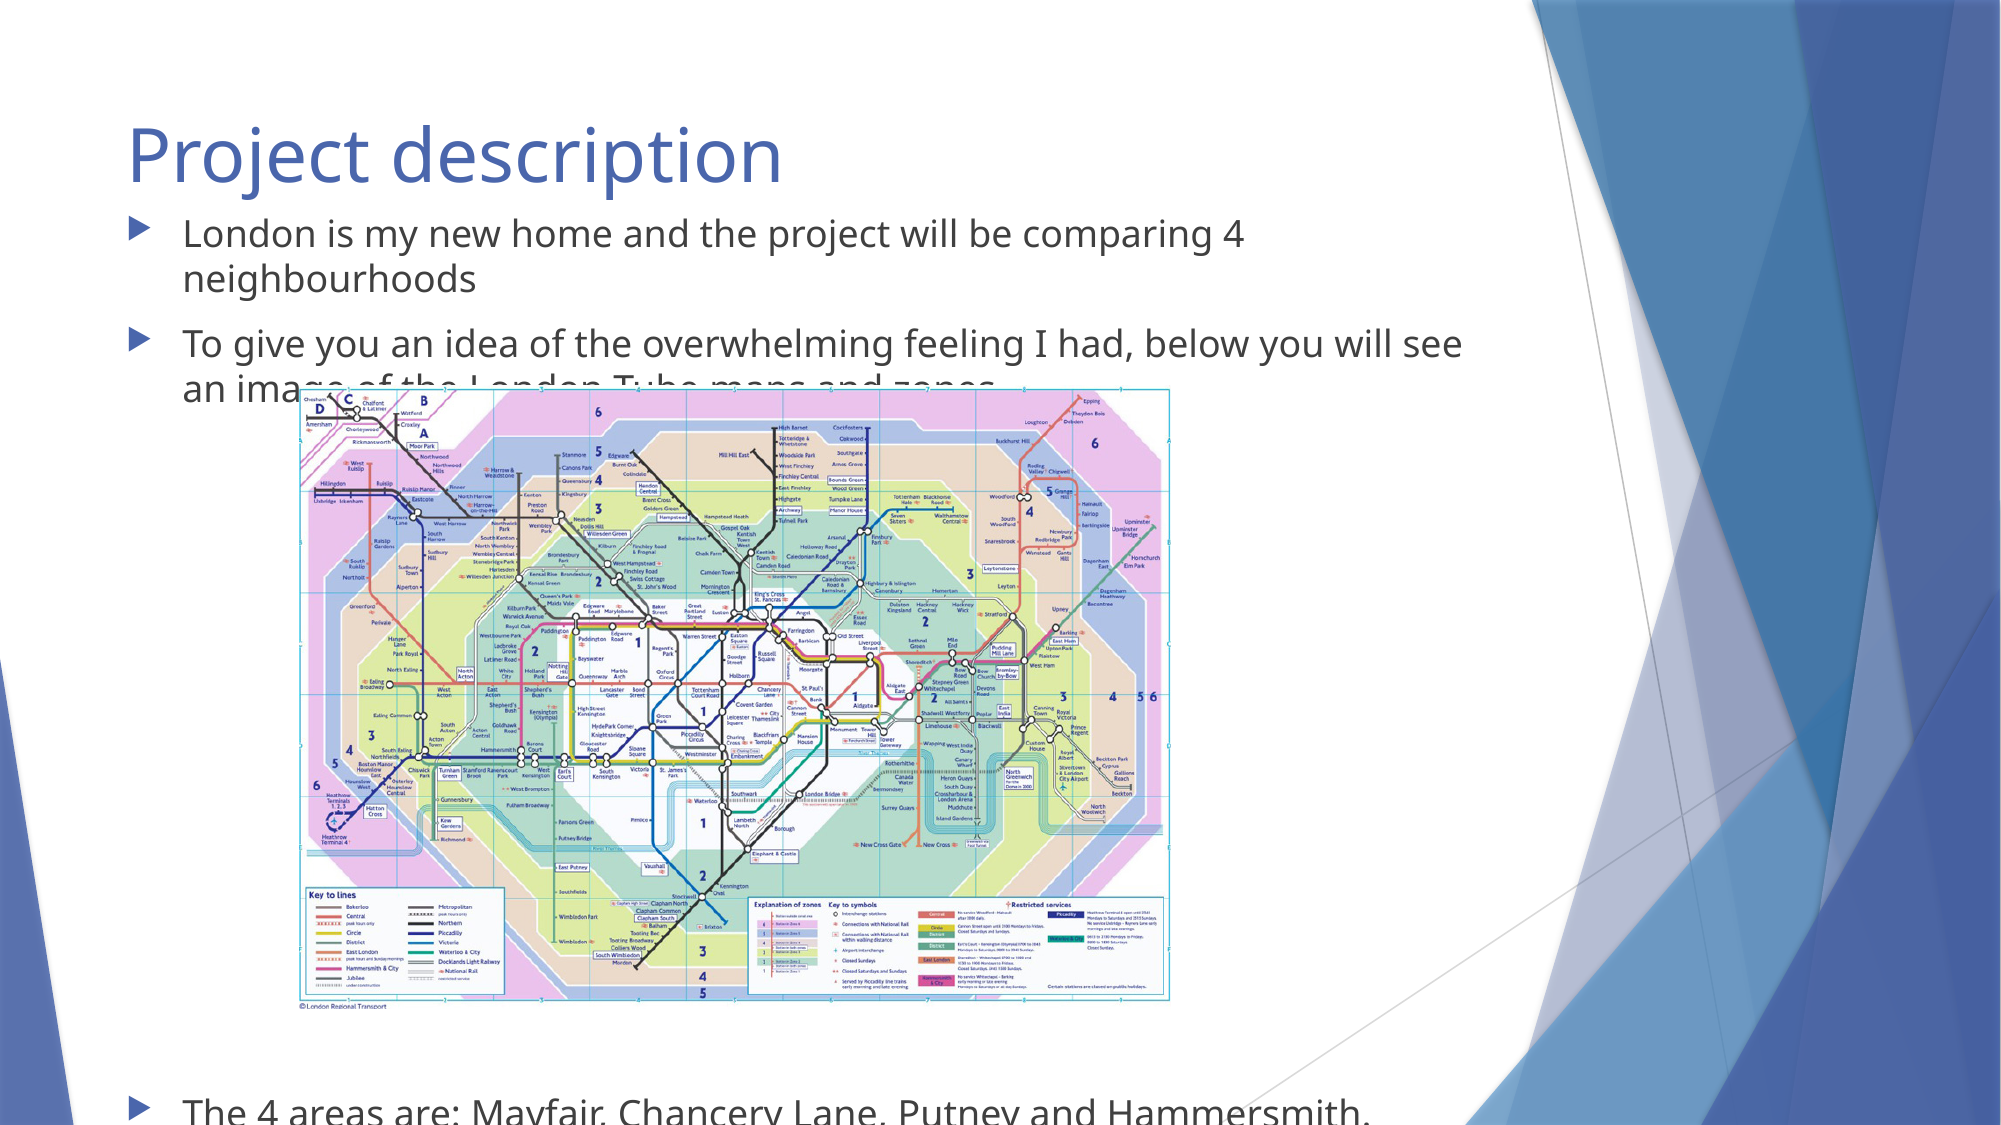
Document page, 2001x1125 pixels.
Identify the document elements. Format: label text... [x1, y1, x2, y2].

picture [299, 385, 1171, 1009]
list London is my new home and the project will be comparing 4 neighbourhoods To give you an idea of the overwhelming feeling I had, below you will see an image of the London Tube maps and zones. The 4 areas are: Mayfair, Chancery Lane, Putney and Hammersmith. [111, 202, 1522, 1112]
title Project description [111, 99, 1522, 202]
